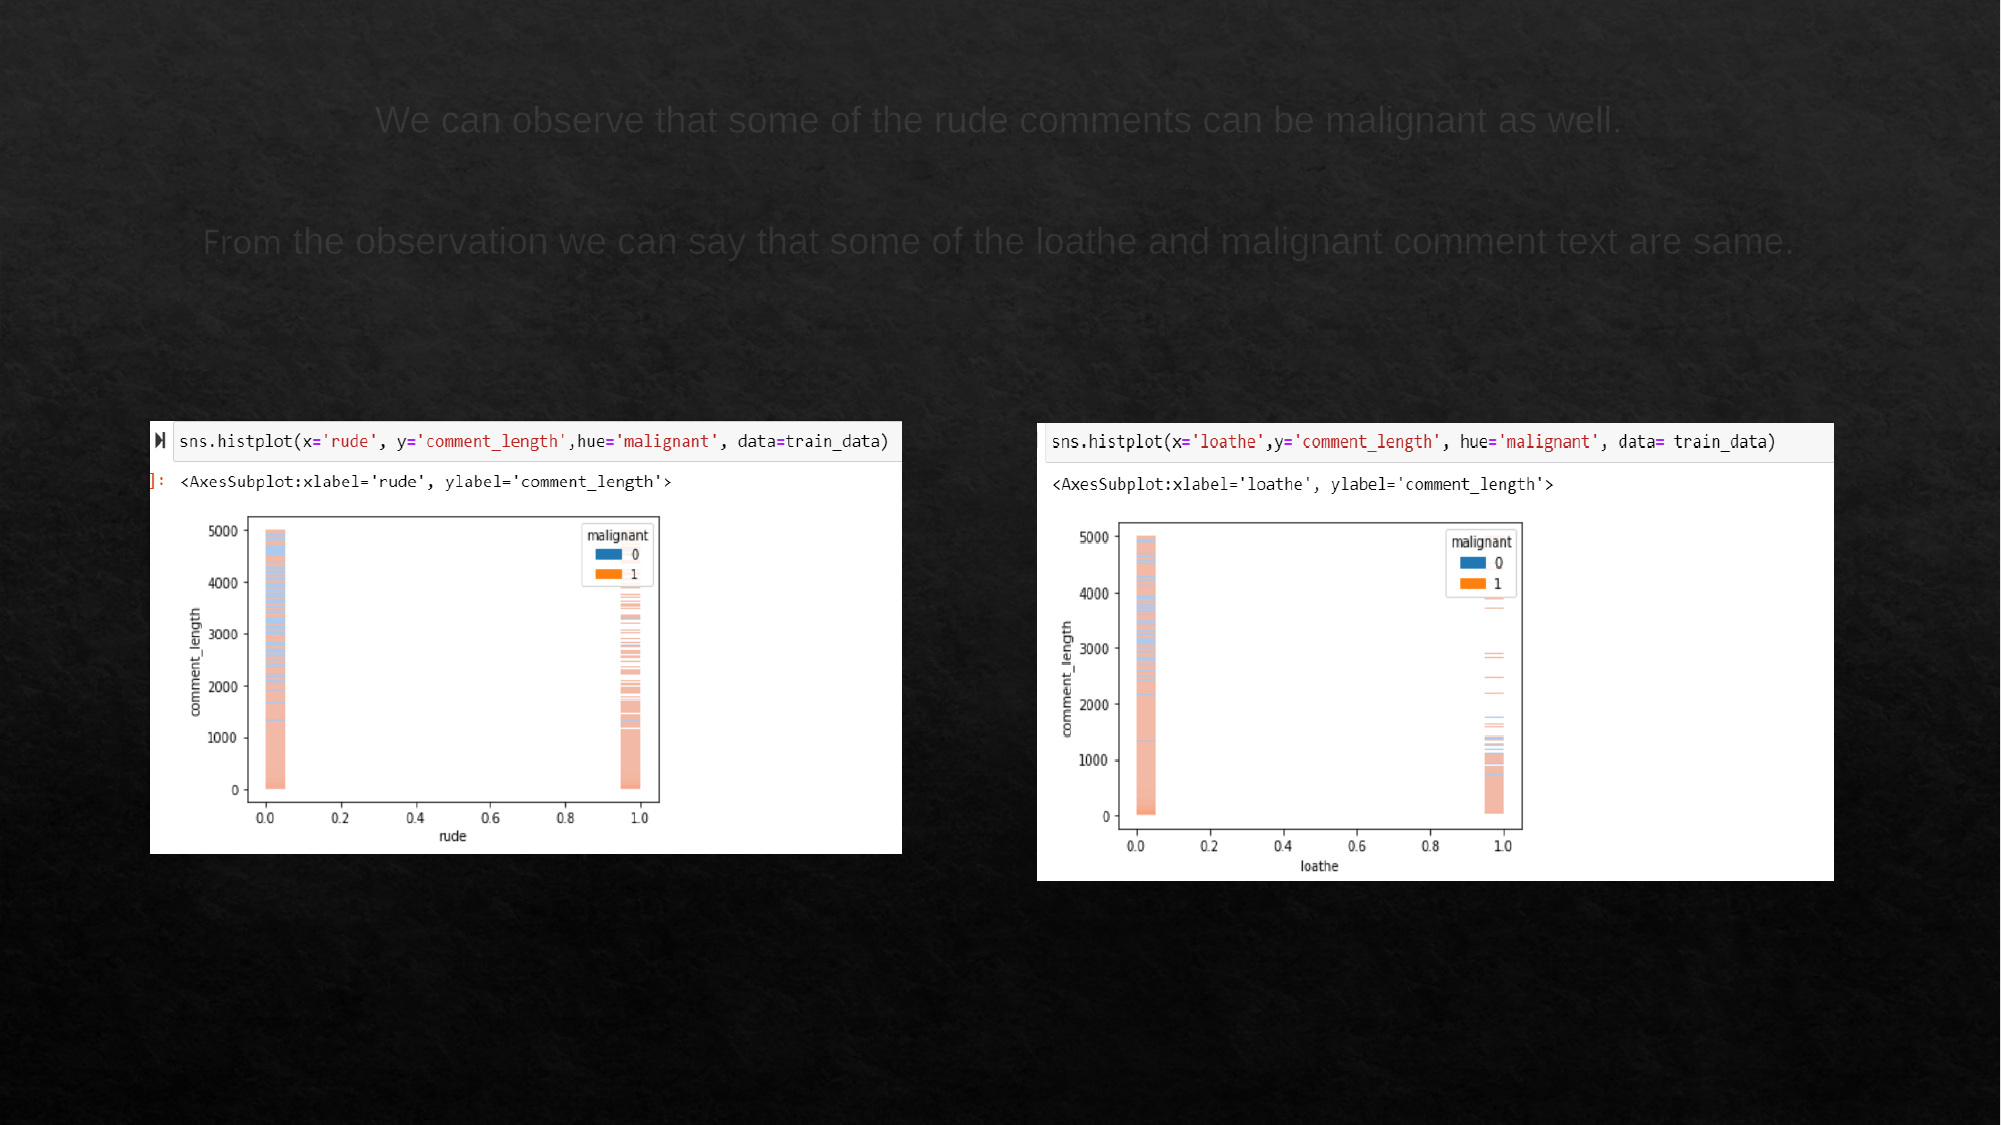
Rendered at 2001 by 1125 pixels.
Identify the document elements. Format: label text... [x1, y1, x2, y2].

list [149, 421, 902, 854]
picture [1036, 423, 1835, 882]
title We can observe that some of the rude comments can be malignant as well. From the observation we can say that some of the loathe and malignant comment text are same. [149, 99, 1849, 307]
